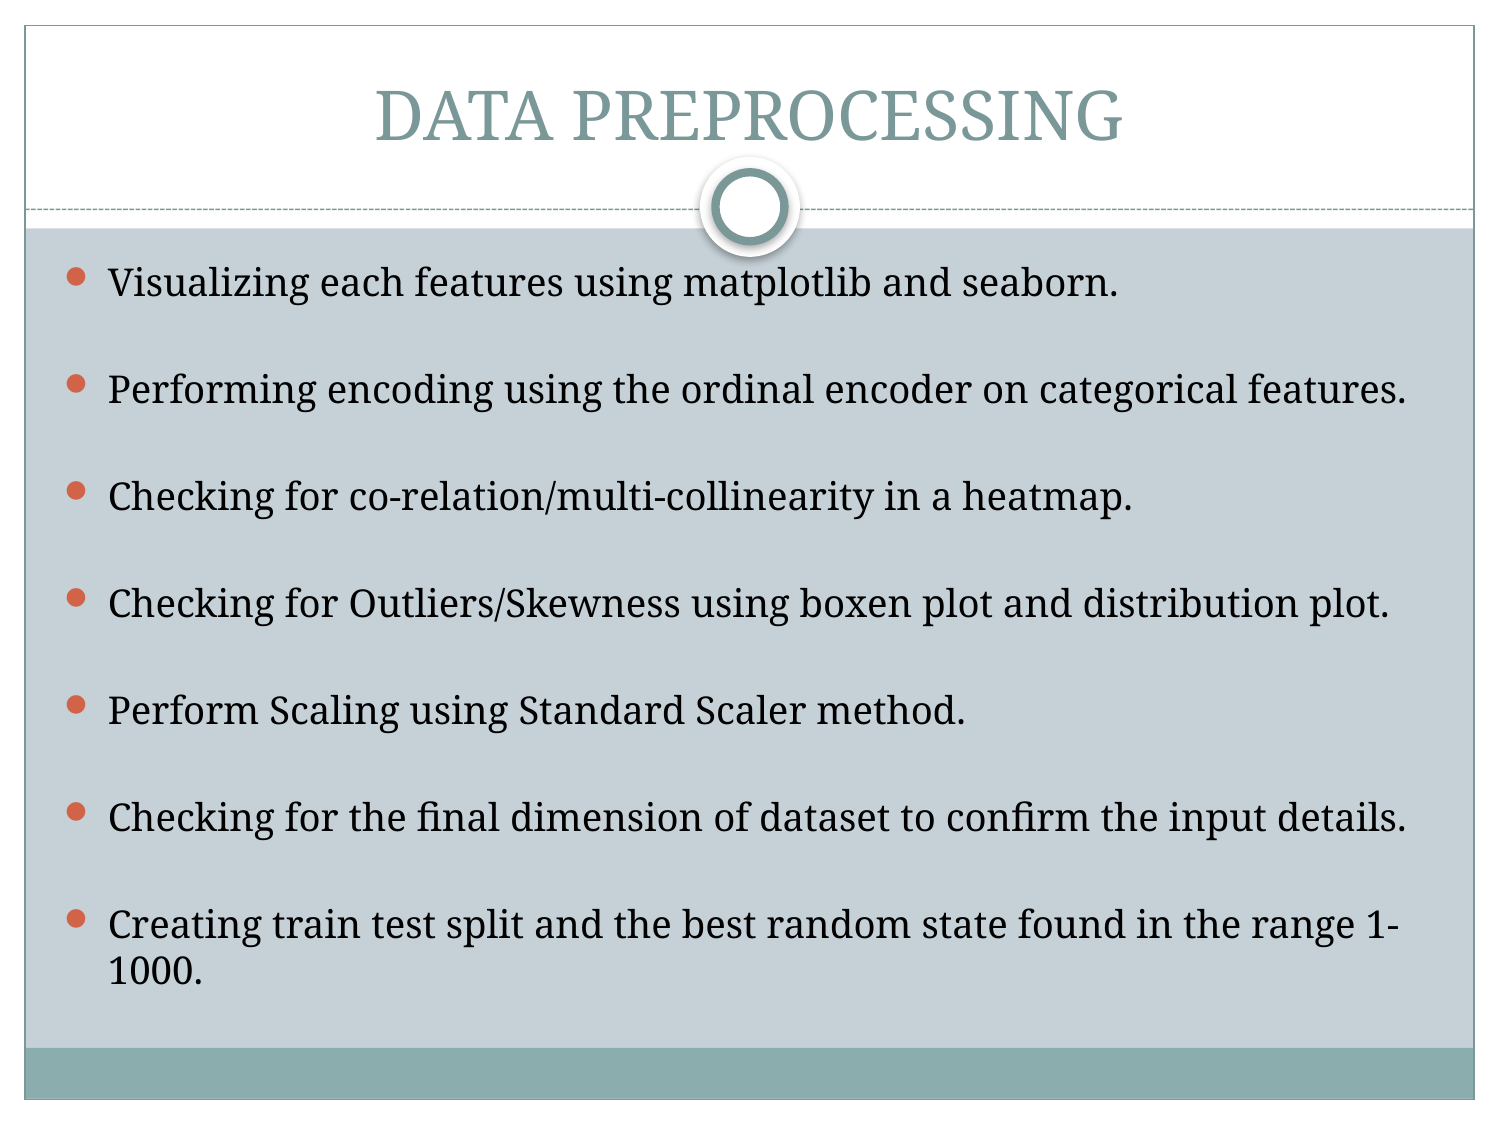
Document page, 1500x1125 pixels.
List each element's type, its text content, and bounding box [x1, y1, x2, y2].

title DATA PREPROCESSING [49, 37, 1450, 162]
list Visualizing each features using matplotlib and seaborn. Performing encoding using the ordinal encoder on categorical features. Checking for co-relation/multi-collinearity in a heatmap. Checking for Outliers/Skewness using boxen plot and distribution plot. Perform Scaling using Standard Scaler method. Checking for the final dimension of dataset to confirm the input details. Creating train test split and the best random state found in the range 1-1000. [49, 250, 1445, 1001]
